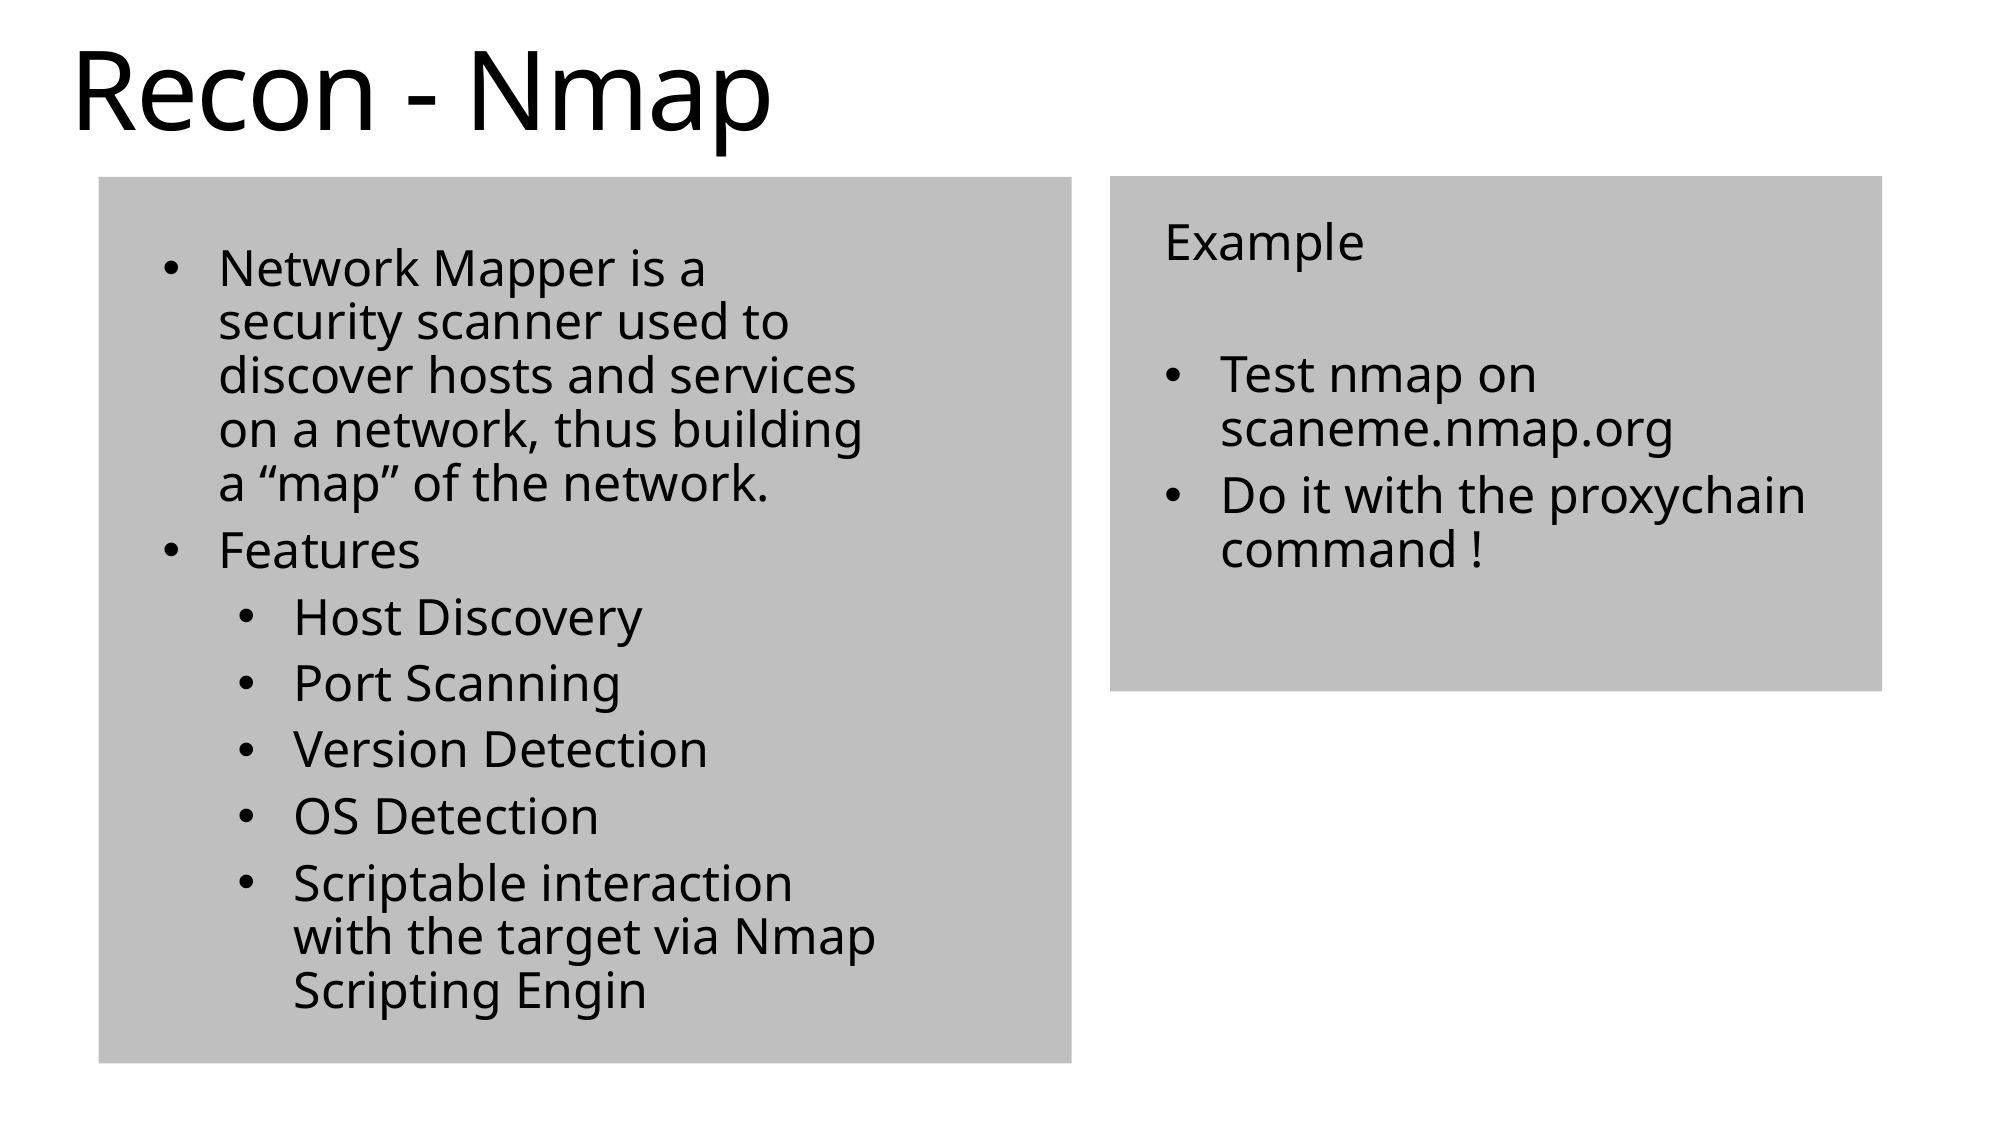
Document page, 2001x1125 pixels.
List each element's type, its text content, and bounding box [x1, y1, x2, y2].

text_box Example Test nmap on scaneme.nmap.org Do it with the proxychain command ! [1134, 192, 1858, 603]
text_box Network Mapper is a security scanner used to discover hosts and services on a network, thus building a “map” of the network. Features Host Discovery Port Scanning Version Detection OS Detection Scriptable interaction with the target via Nmap Scripting Engin [132, 218, 918, 1111]
title Recon - Nmap [45, 20, 1958, 168]
text_box [98, 176, 1072, 1064]
text_box [1109, 175, 1883, 692]
